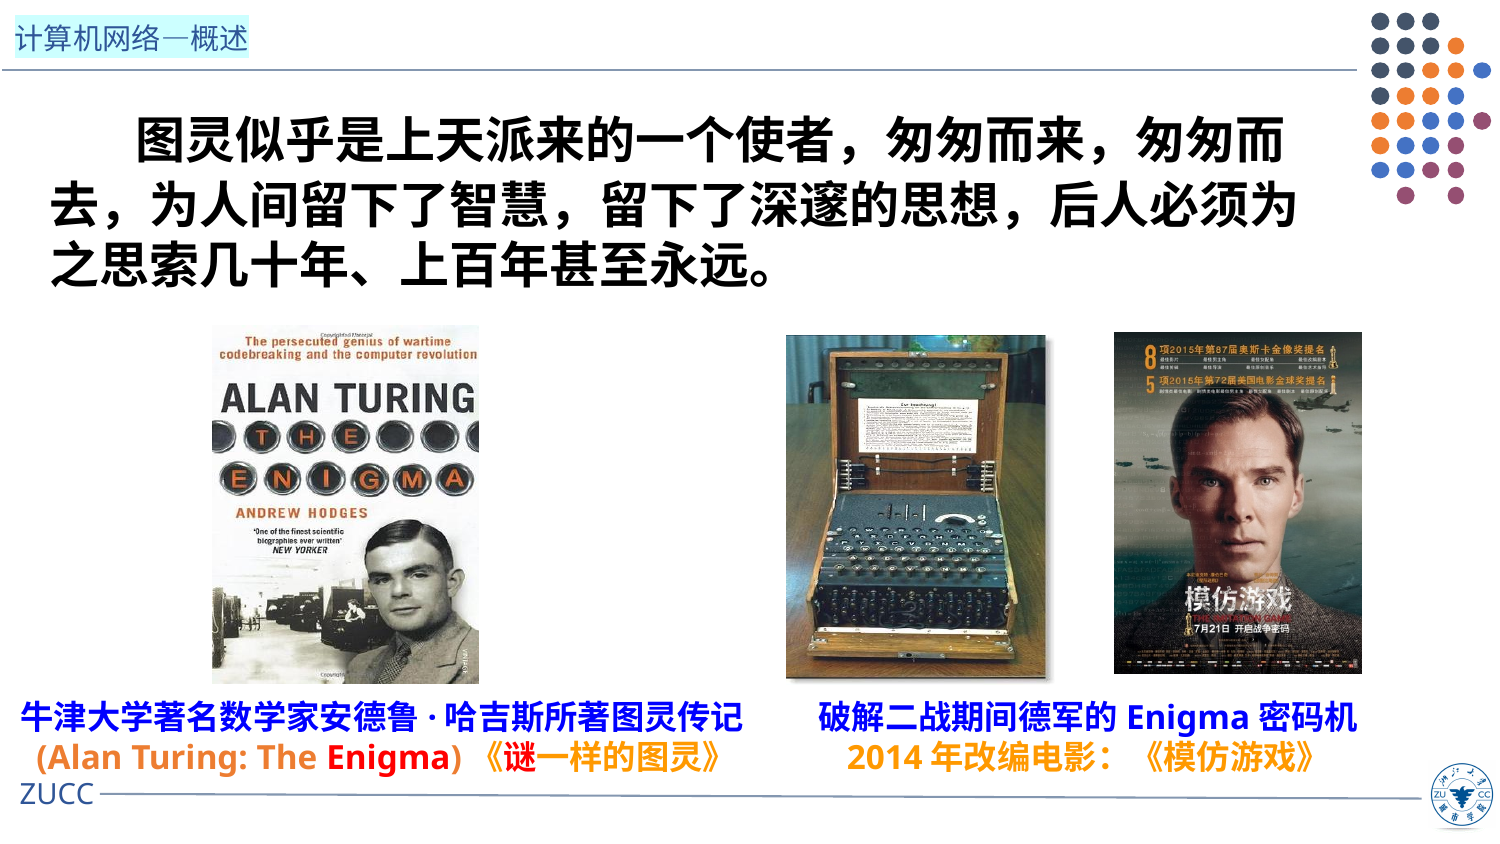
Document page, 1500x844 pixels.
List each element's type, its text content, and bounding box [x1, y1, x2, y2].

text_box 破解二战期间德军的Enigma密码机 2014年改编电影：《模仿游戏》 [704, 689, 1472, 841]
picture [1114, 332, 1362, 674]
picture [1472, 750, 1500, 837]
picture [212, 324, 479, 684]
picture [785, 335, 1056, 685]
text_box 牛津大学著名数学家安德鲁·哈吉斯所著图灵传记 (Alan Turing: The Enigma)《谜一样的图灵》 [2, 688, 770, 784]
text_box 图灵似乎是上天派来的一个使者，匆匆而来，匆匆而去，为人间留下了智慧，留下了深邃的思想，后人必须为之思索几十年、上百年甚至永远。 [34, 75, 1357, 589]
